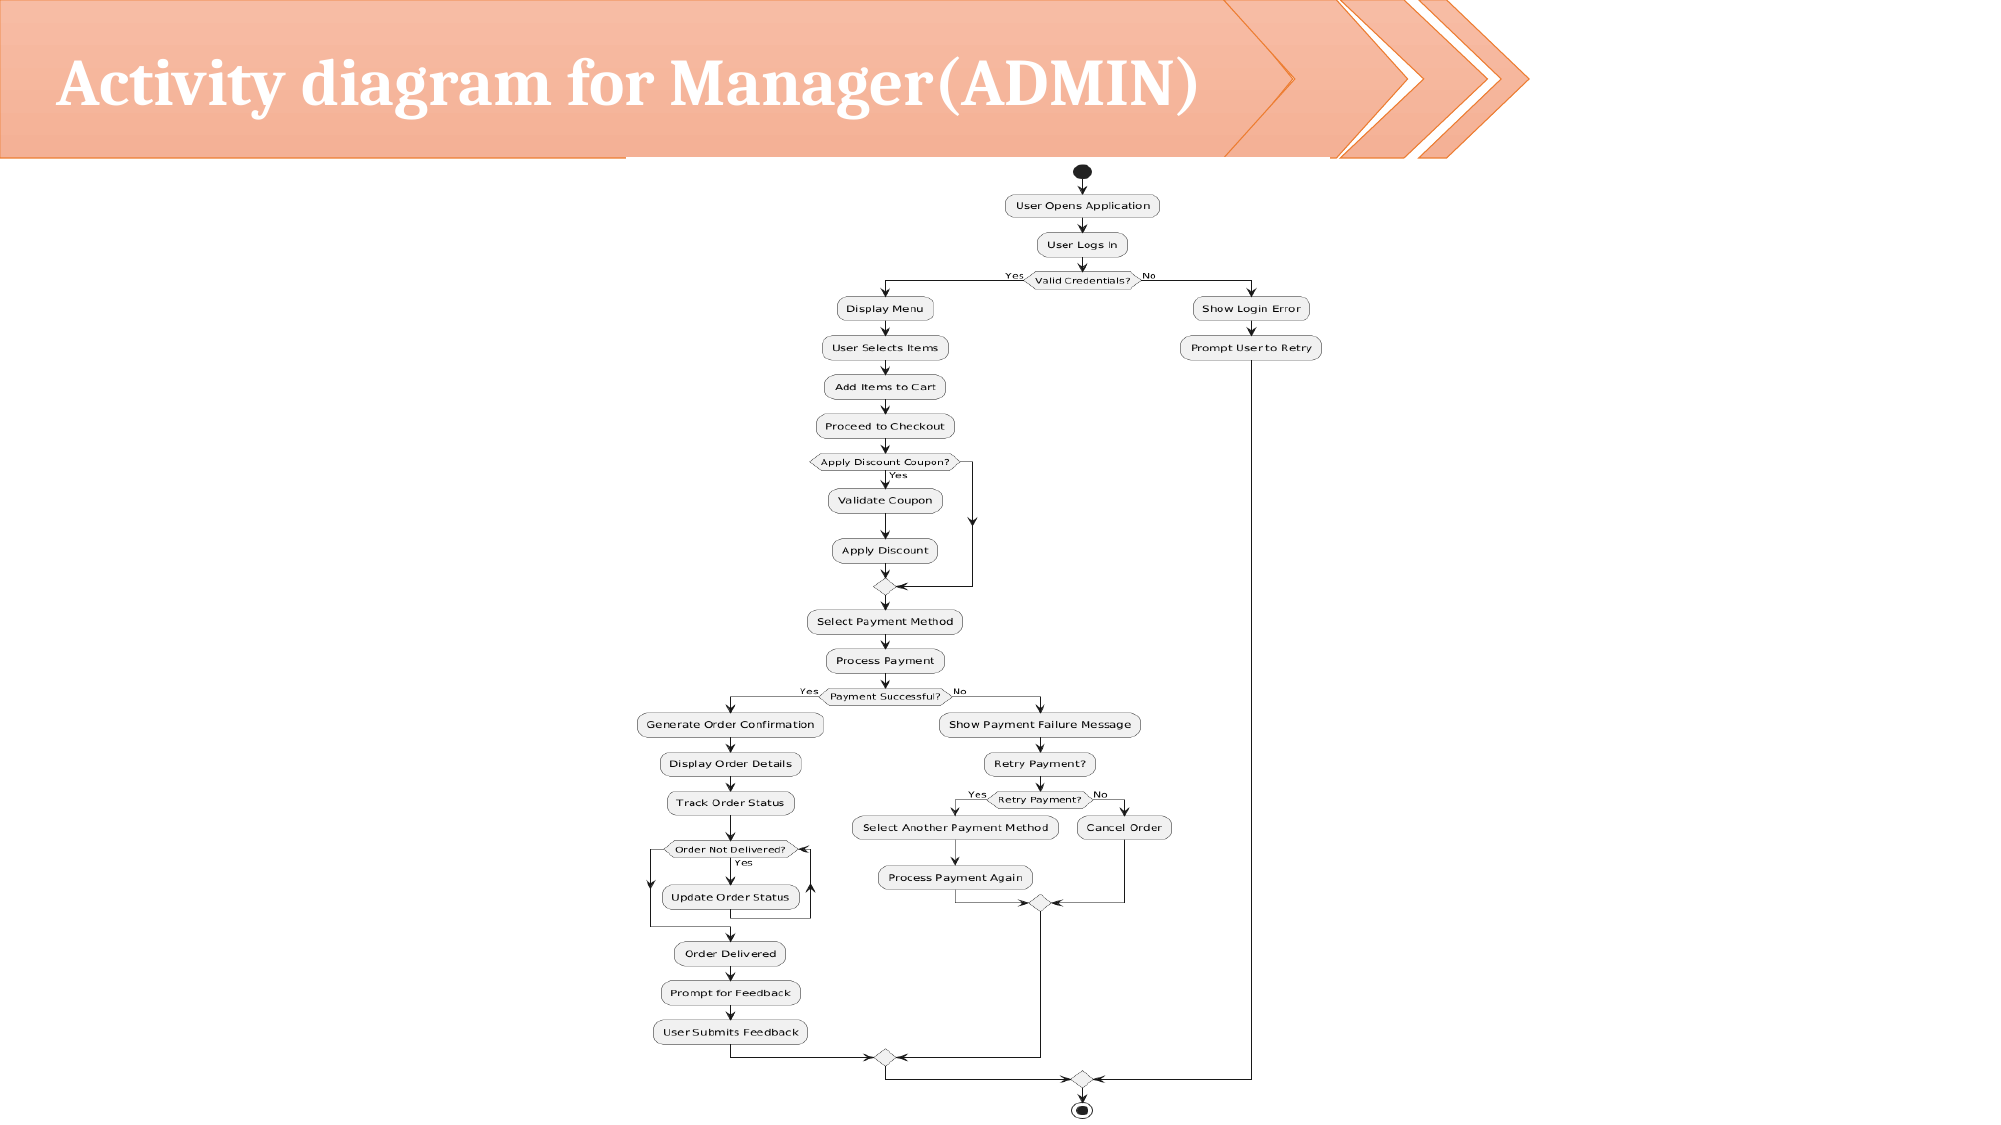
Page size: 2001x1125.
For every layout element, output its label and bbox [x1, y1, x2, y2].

picture [626, 156, 1330, 1125]
text_box [0, 0, 1530, 158]
